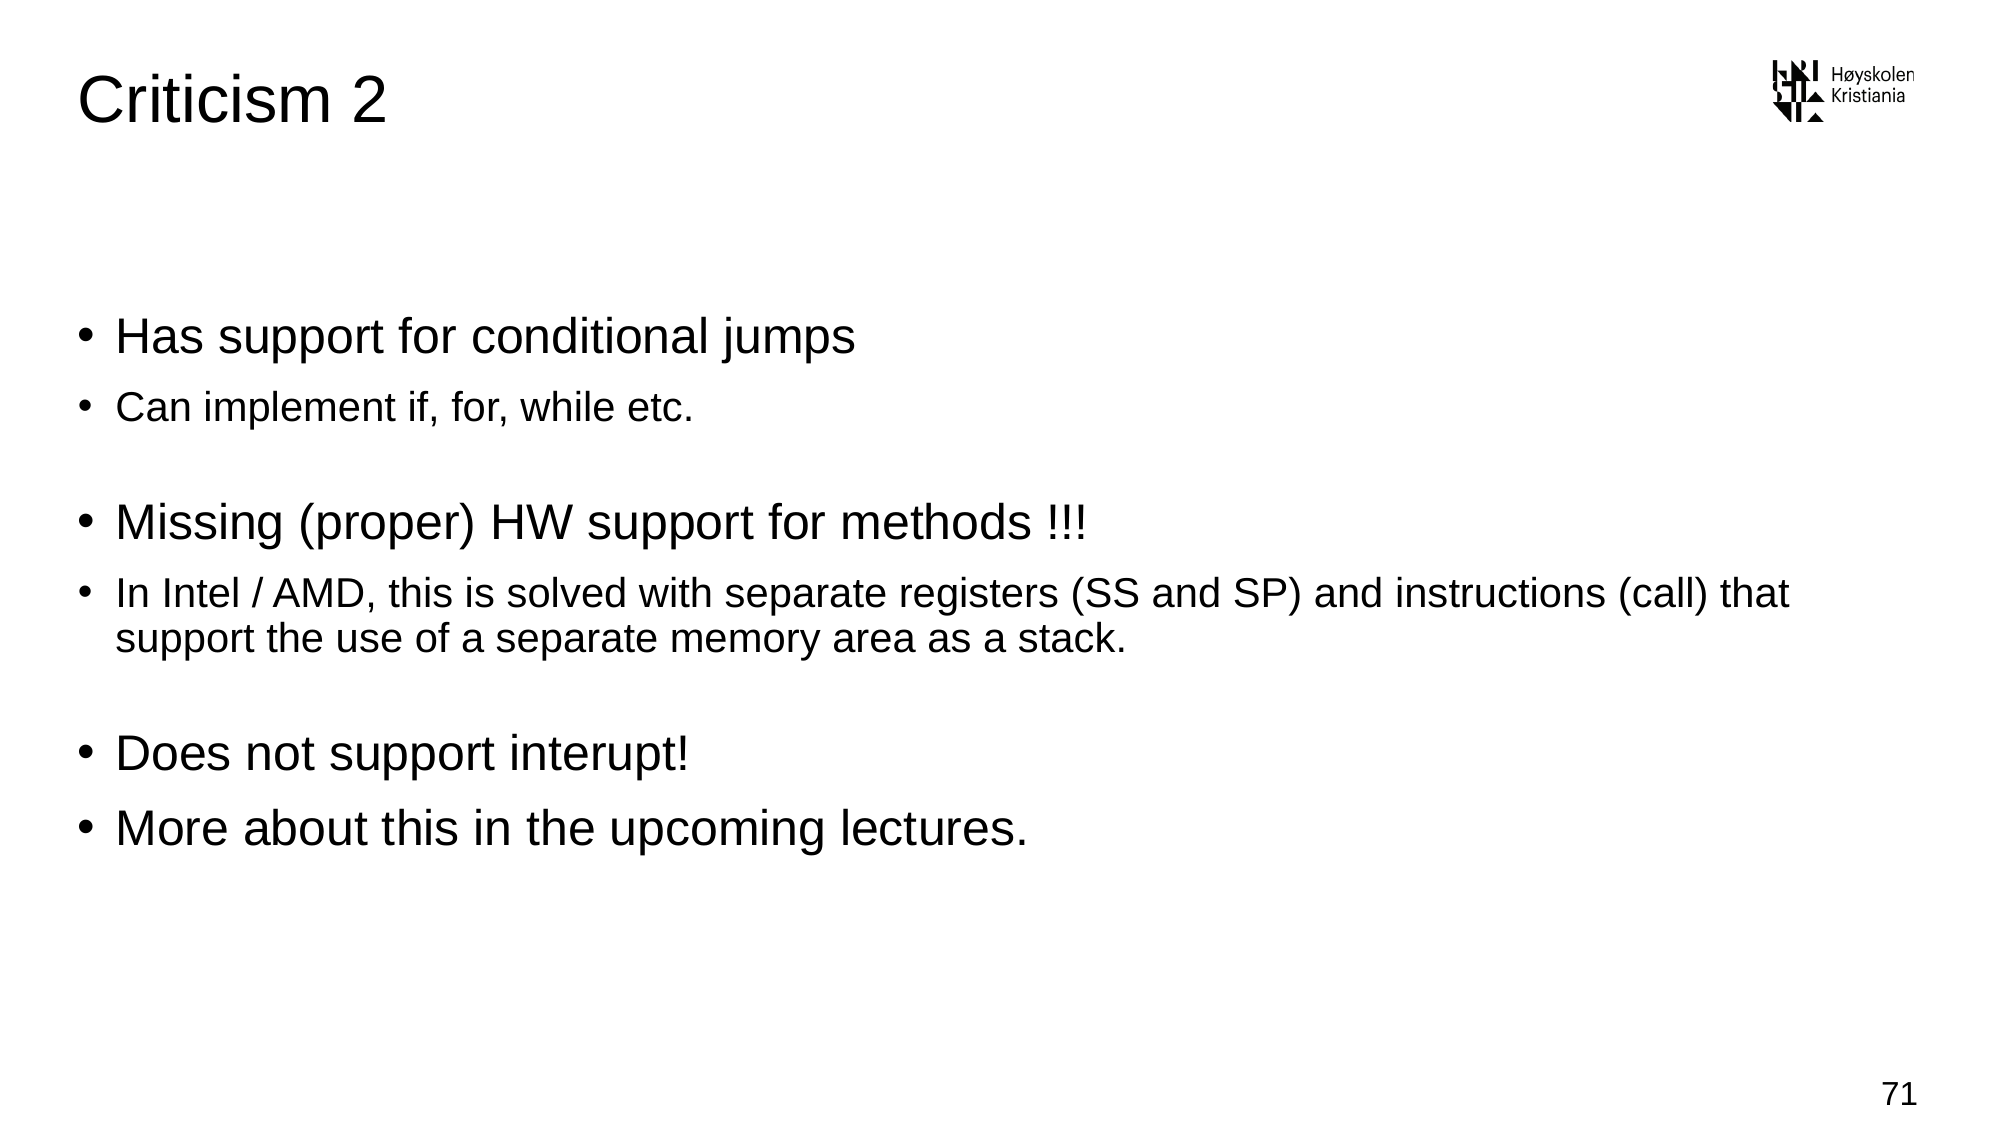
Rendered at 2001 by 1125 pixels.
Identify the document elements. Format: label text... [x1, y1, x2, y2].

title Criticism 2 [62, 57, 1704, 275]
list Has support for conditional jumps Can implement if, for, while etc. Missing (proper) HW support for methods !!! In Intel / AMD, this is solved with separate registers (SS and SP) and instructions (call) that support the use of a separate memory area as a stack. Does not support interupt! More about this in the upcoming lectures. [62, 303, 1941, 1057]
